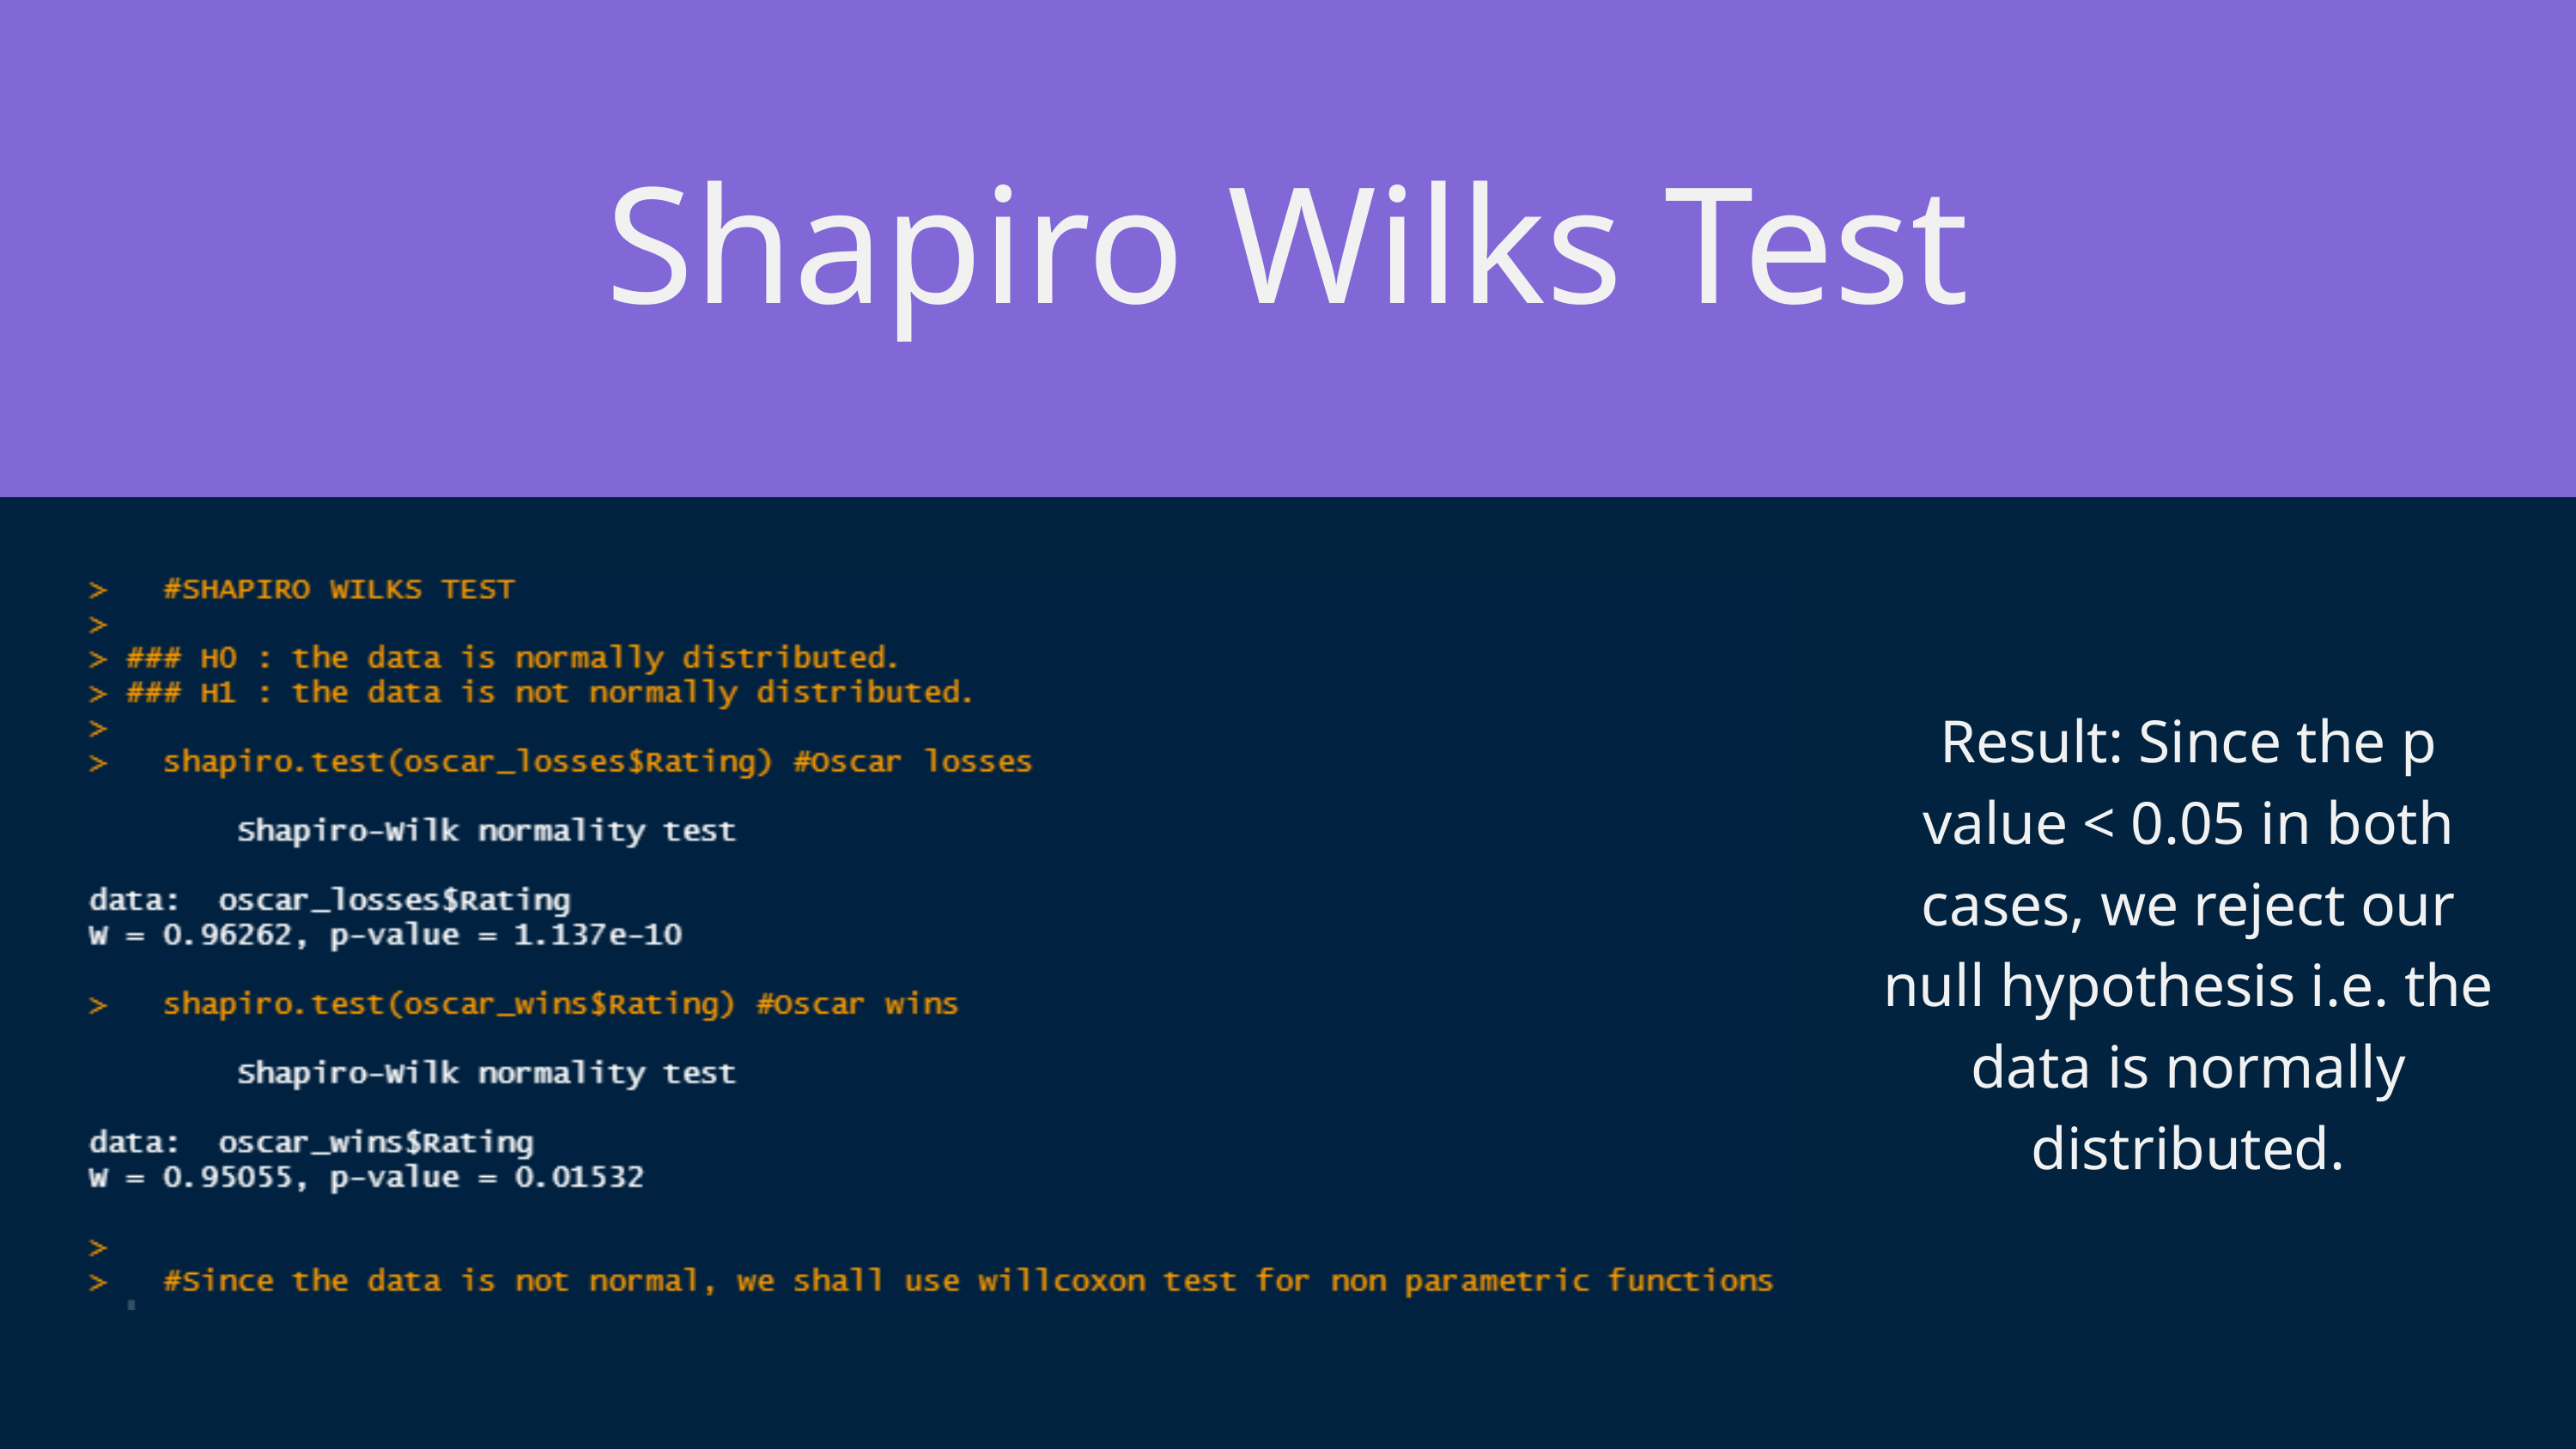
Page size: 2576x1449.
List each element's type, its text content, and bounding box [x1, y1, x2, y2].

picture [75, 573, 1783, 1310]
text_box Shapiro Wilks Test [144, 142, 2432, 336]
text_box [0, 0, 2576, 498]
text_box Result: Since the p value < 0.05 in both cases, we reject our null hypothesis i.e. the data is normally distributed. [1868, 693, 2508, 1181]
